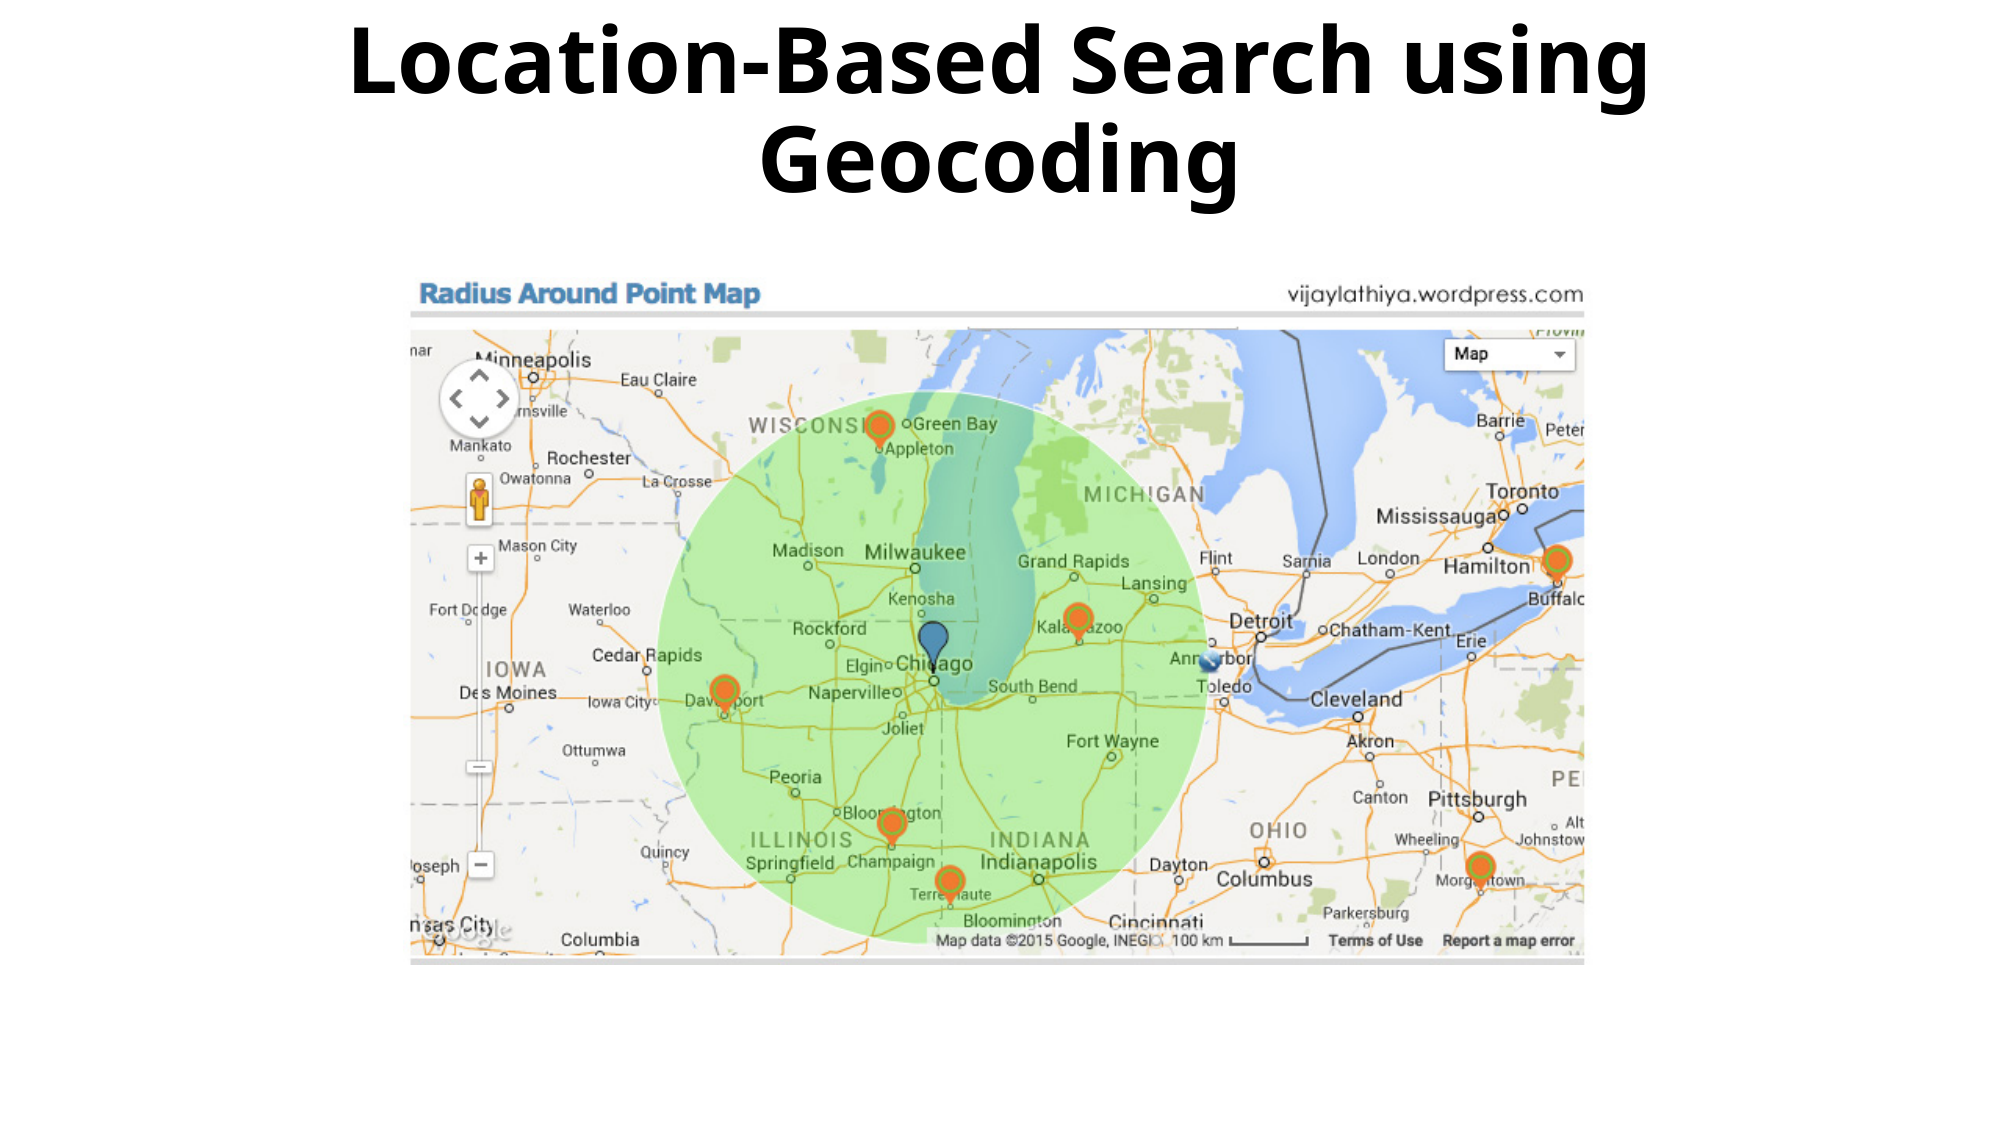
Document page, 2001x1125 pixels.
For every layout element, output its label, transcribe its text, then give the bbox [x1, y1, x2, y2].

title Location-Based Search using Geocoding [137, 59, 1863, 278]
picture [403, 277, 1597, 965]
